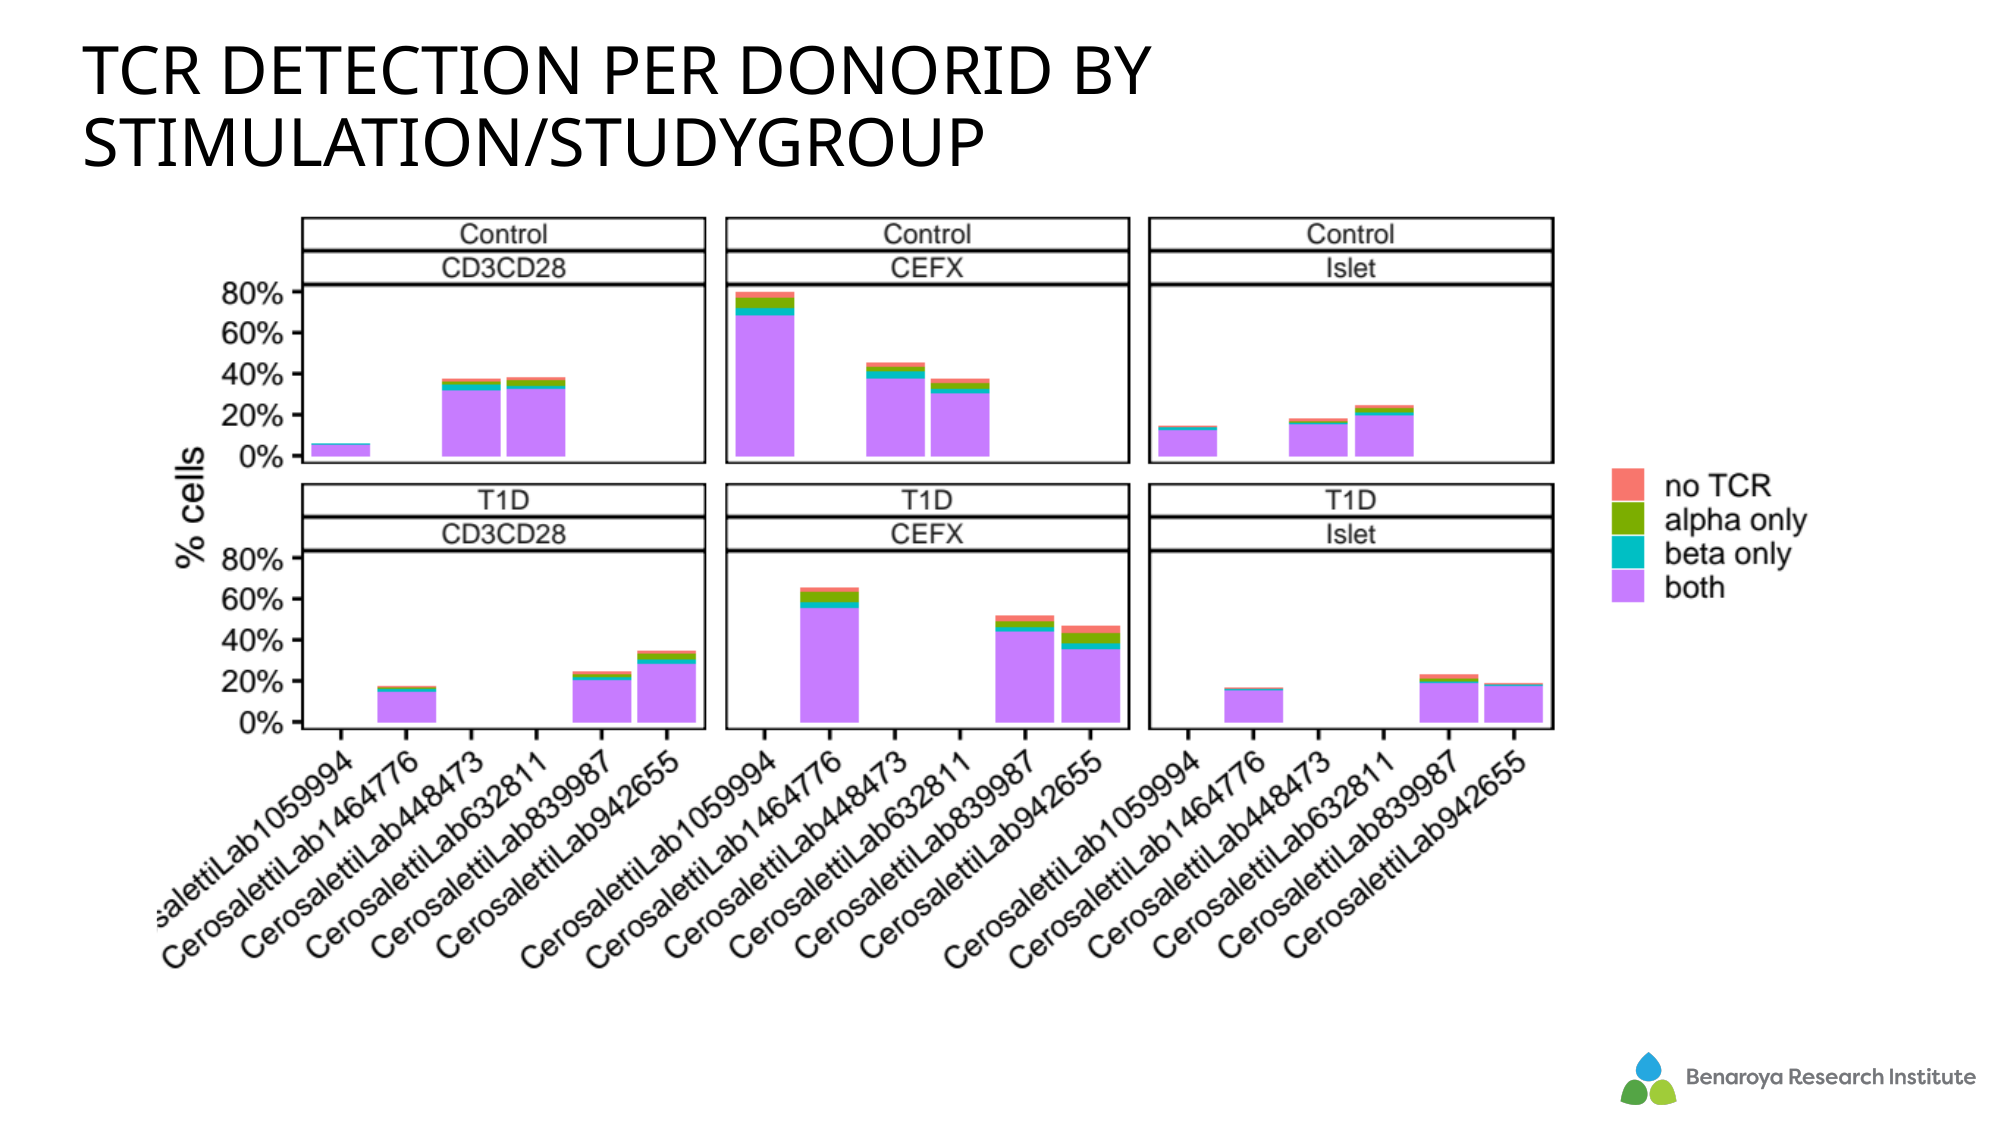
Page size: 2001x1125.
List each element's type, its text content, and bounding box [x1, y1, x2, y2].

picture [1620, 1052, 1976, 1105]
title Tcr detection per donorid by stimulation/studygroup [67, 59, 1932, 158]
picture [156, 198, 1844, 1042]
